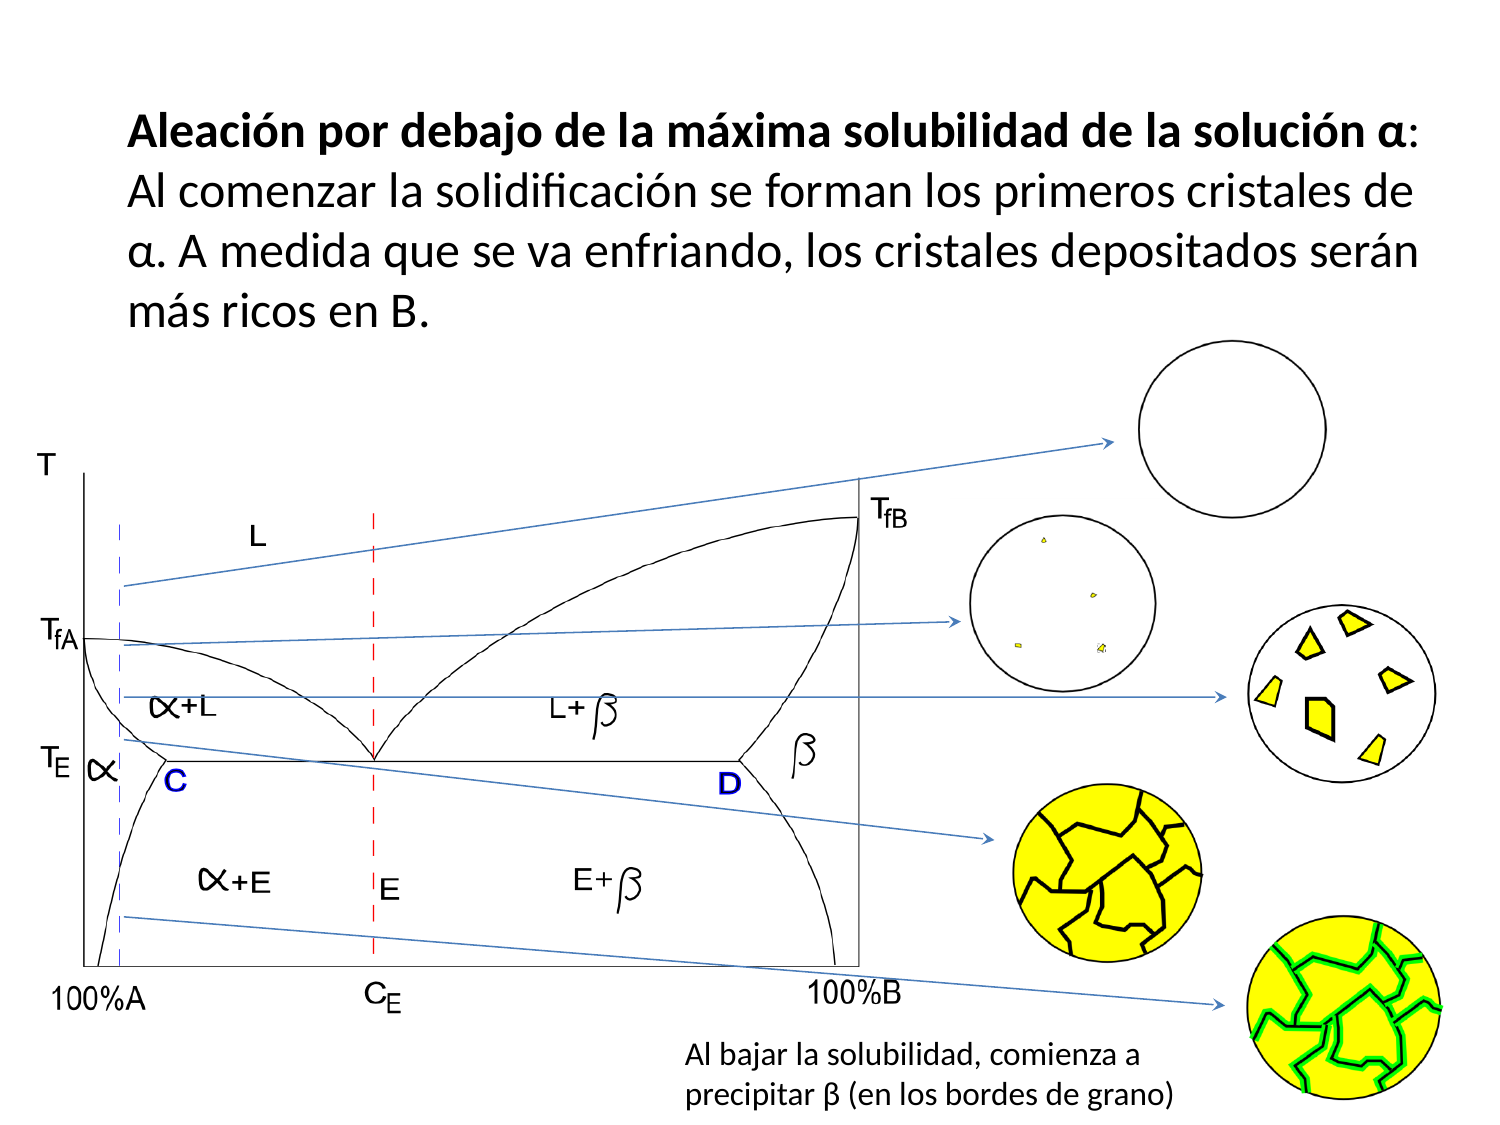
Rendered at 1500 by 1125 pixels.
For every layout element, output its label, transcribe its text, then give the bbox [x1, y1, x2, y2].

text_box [123, 441, 1115, 587]
picture [950, 698, 1169, 705]
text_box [123, 916, 1226, 1006]
text_box Al bajar la solubilidad, comienza a precipitar β (en los bordes de grano) [669, 1024, 1240, 1120]
picture [5, 425, 922, 1030]
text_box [123, 739, 995, 841]
picture [1006, 774, 1211, 916]
picture [950, 318, 1340, 696]
text_box Aleación por debajo de la máxima solubilidad de la solución α: Al comenzar la solidificación se forman los primeros cristales de α. A medida que se va enfriando, los cristales depositados serán más ricos en B. [112, 89, 1447, 345]
picture [1226, 597, 1443, 797]
picture [1224, 904, 1451, 1107]
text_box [123, 621, 962, 646]
